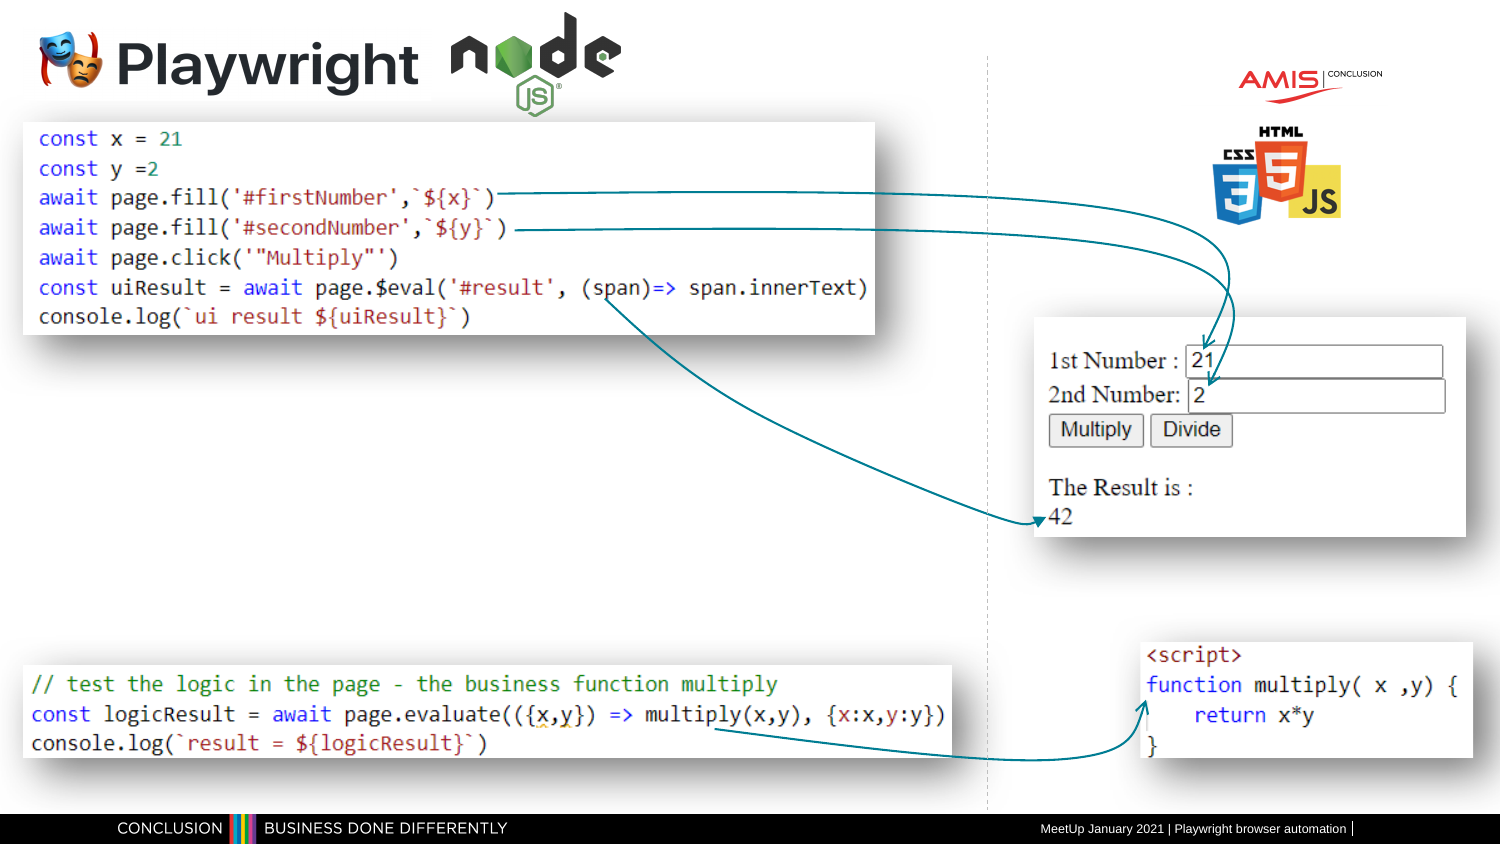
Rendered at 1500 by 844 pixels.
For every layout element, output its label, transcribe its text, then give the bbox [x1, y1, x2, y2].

text_box [952, 710, 987, 760]
text_box [988, 196, 1231, 291]
text_box [988, 232, 1236, 348]
text_box [875, 228, 987, 337]
text_box [875, 192, 987, 232]
picture [239, 814, 1500, 844]
picture [451, 12, 621, 117]
text_box [644, 336, 987, 515]
picture [1181, 59, 1388, 106]
picture [1034, 317, 1466, 537]
text_box [988, 487, 1034, 526]
picture [0, 814, 236, 844]
text_box [988, 700, 1140, 762]
picture [1140, 642, 1474, 758]
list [23, 122, 875, 336]
picture [23, 27, 432, 101]
picture [1192, 118, 1362, 233]
footer MeetUp January 2021 | Playwright browser automation [814, 820, 1347, 839]
picture [23, 665, 952, 758]
